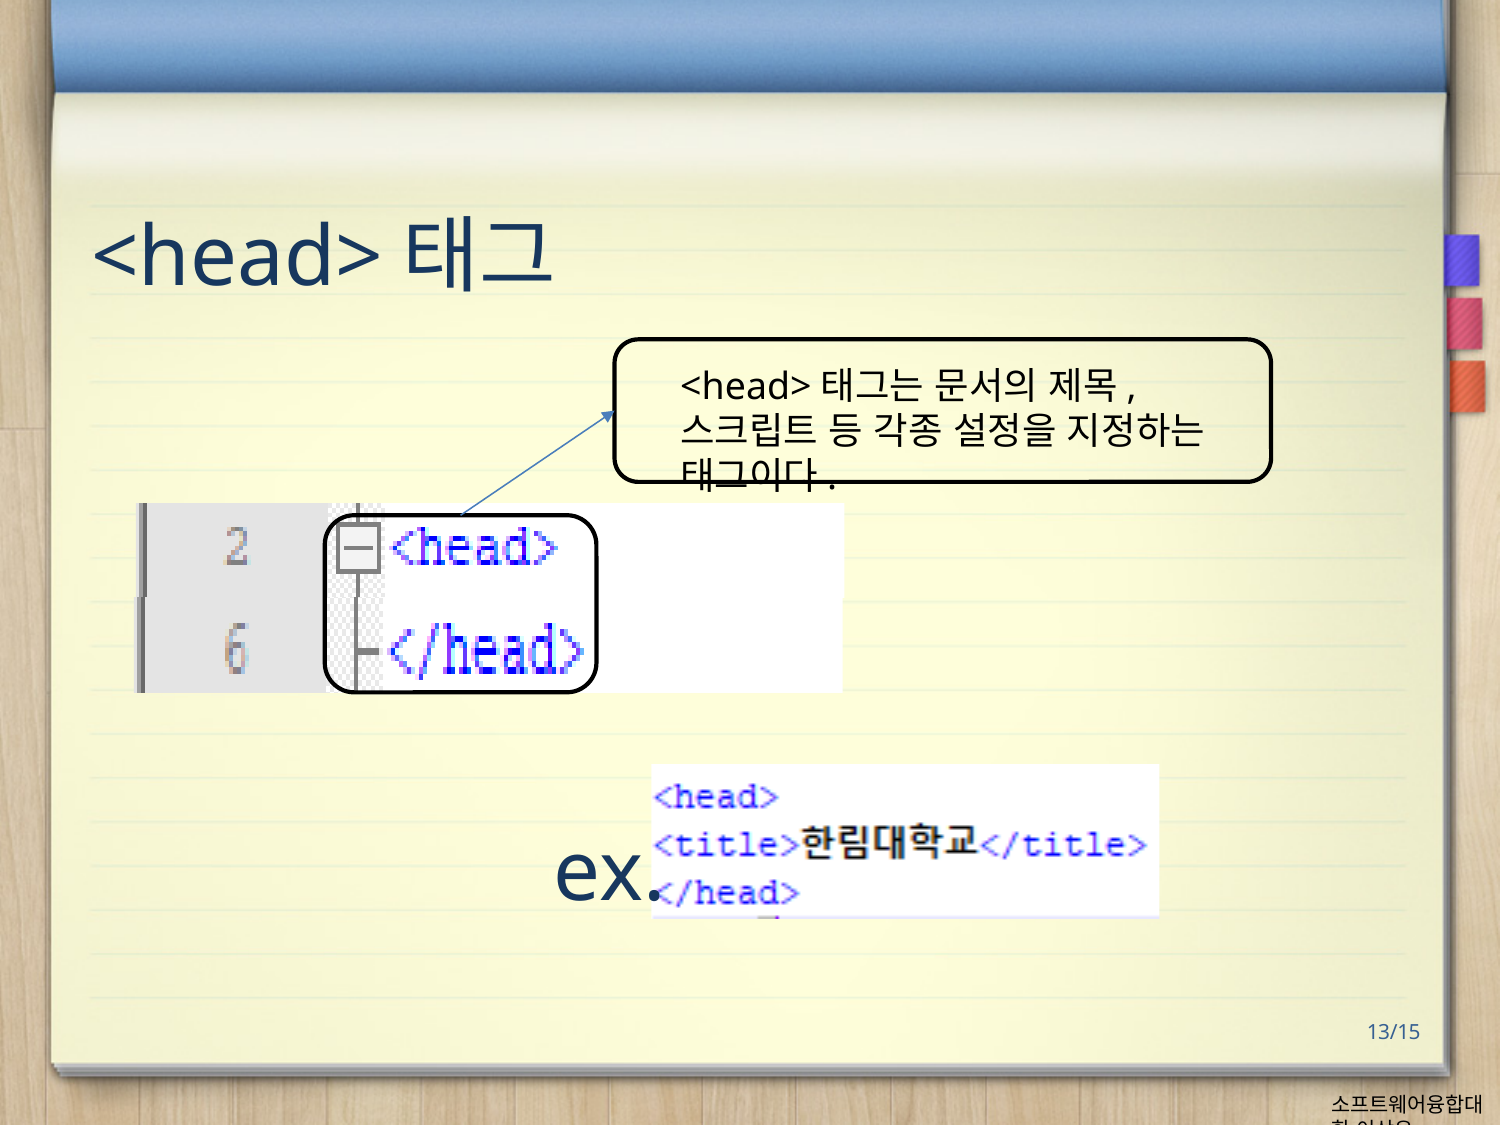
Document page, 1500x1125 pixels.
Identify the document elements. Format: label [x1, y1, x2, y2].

text_box [614, 339, 1272, 483]
text_box [460, 410, 615, 516]
picture [0, 0, 1500, 1125]
text_box [538, 763, 1160, 919]
